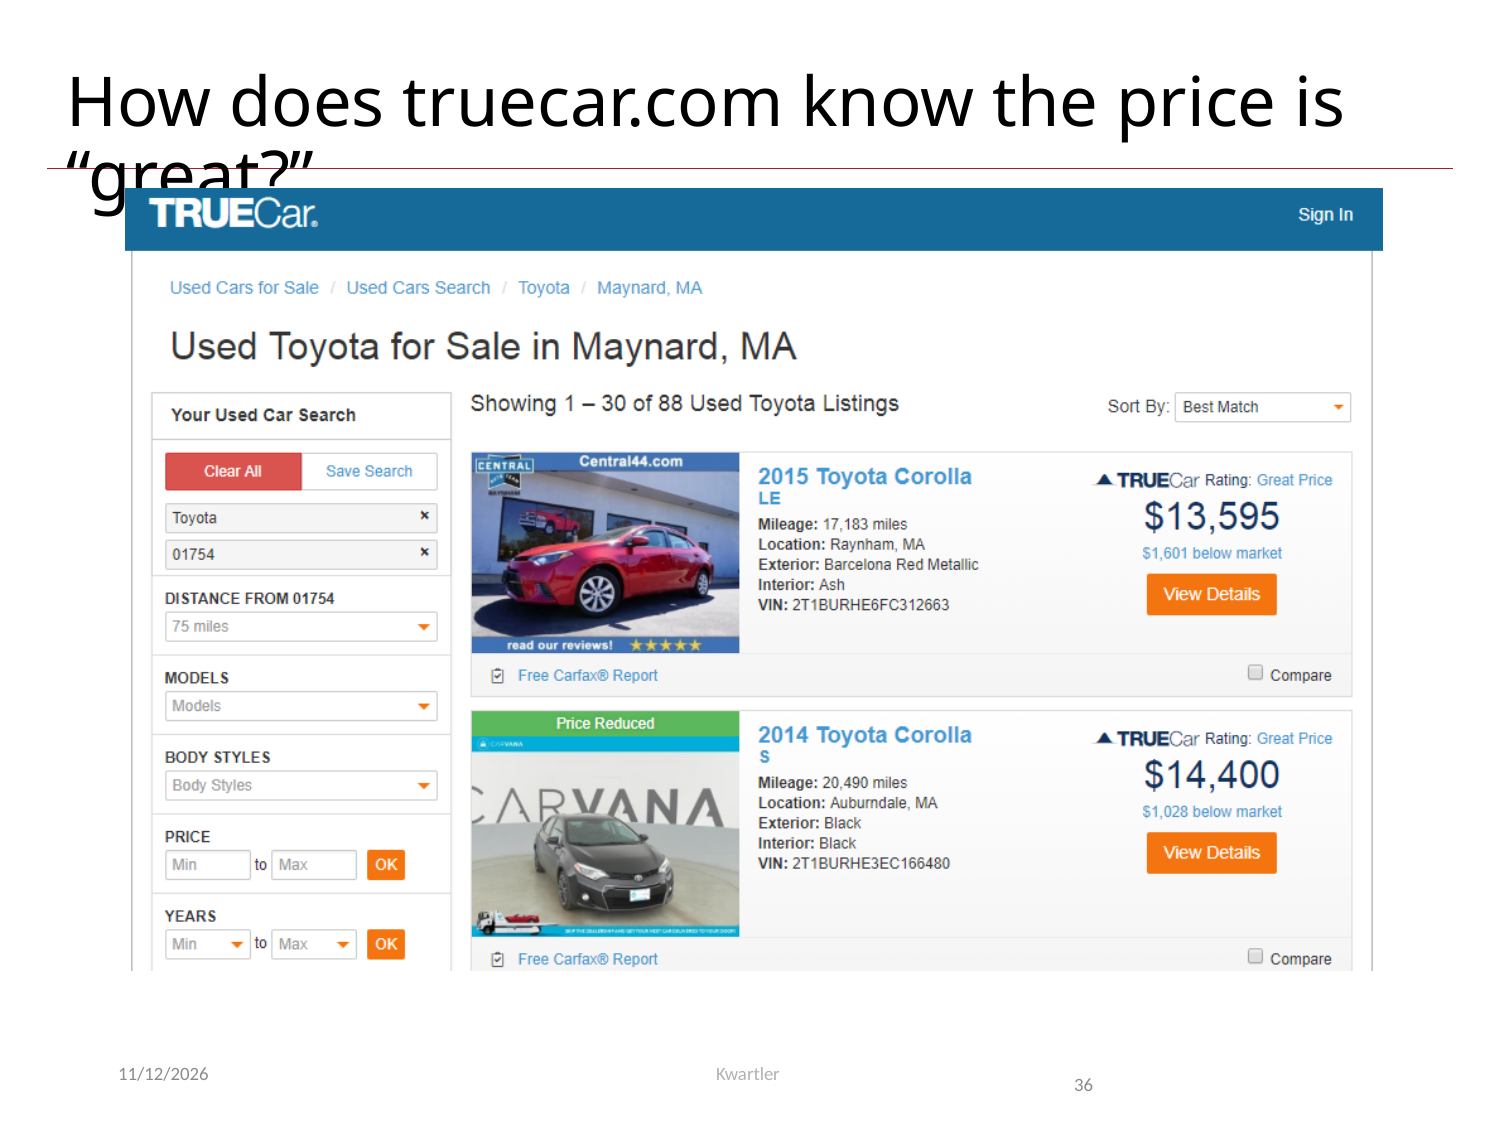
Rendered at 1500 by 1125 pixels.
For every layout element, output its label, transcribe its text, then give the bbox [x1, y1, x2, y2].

picture [125, 187, 1383, 971]
title How does truecar.com know the price is “great?” [51, 59, 1449, 157]
slide_number 36 [1059, 1042, 1200, 1103]
footer Kwartler [496, 1042, 1004, 1103]
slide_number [103, 1042, 441, 1103]
